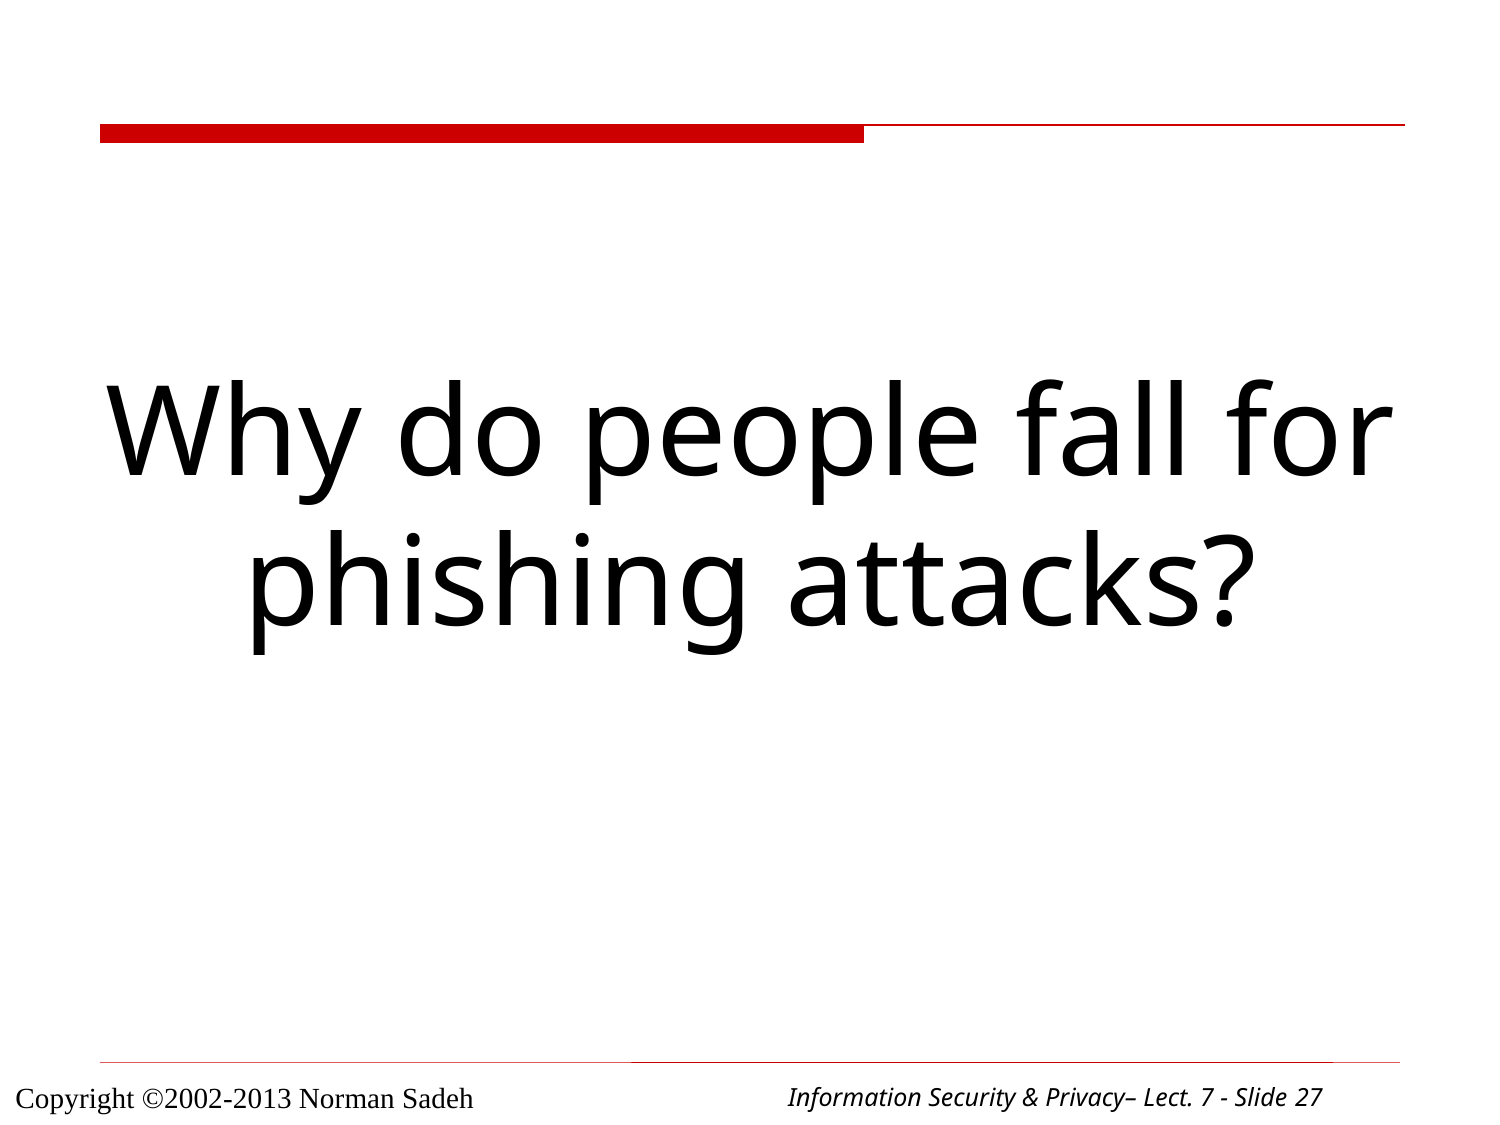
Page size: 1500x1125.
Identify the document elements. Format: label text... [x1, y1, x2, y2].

text_box Why do people fall for phishing attacks? [56, 343, 1446, 658]
